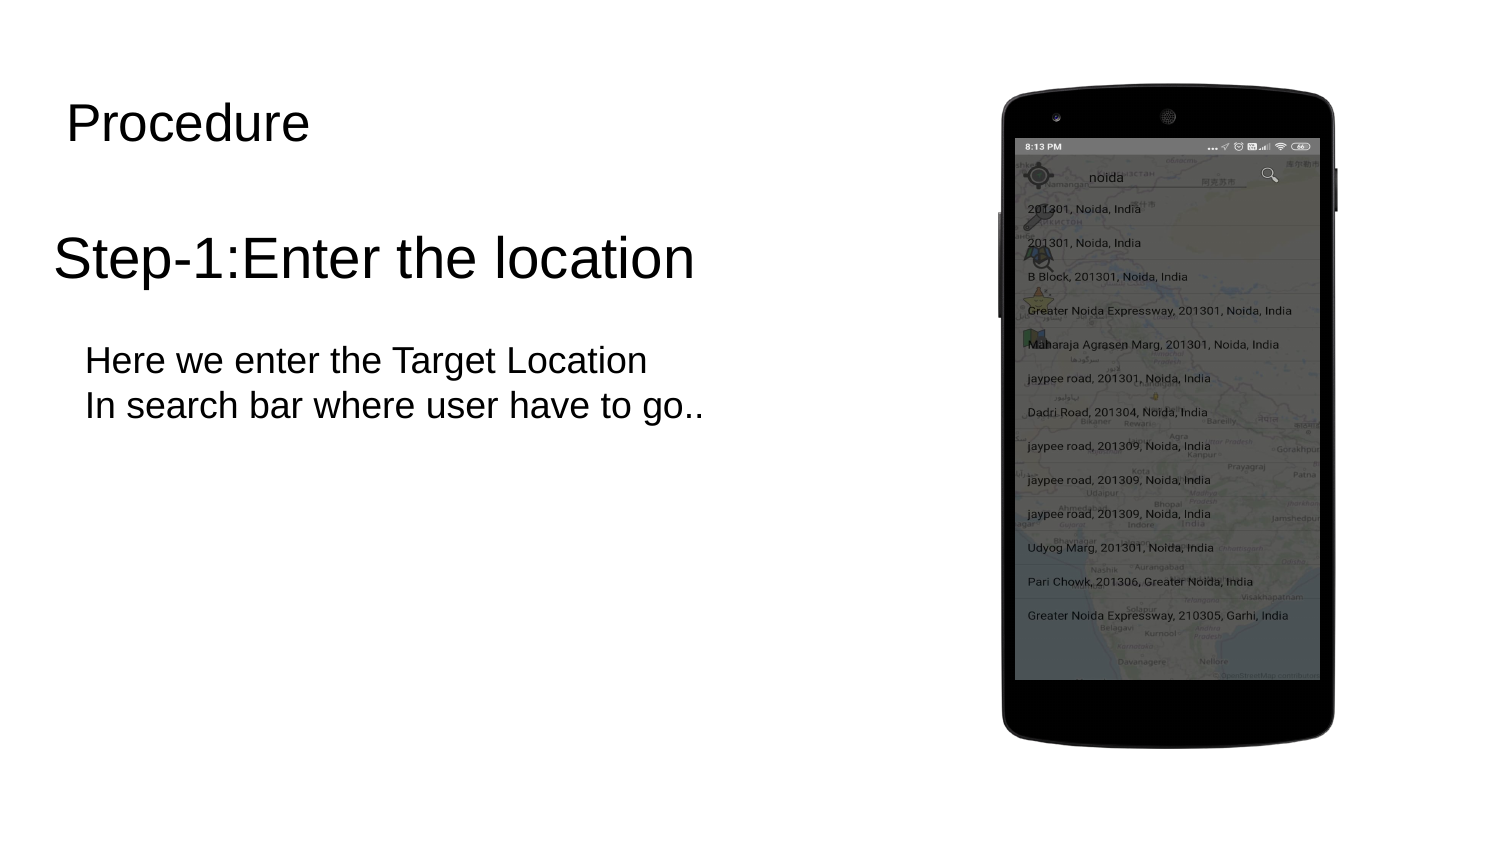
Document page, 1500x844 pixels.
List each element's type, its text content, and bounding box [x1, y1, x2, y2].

picture [998, 83, 1338, 749]
title Step-1:Enter the location Here we enter the Target Location In search bar where user have to go.. [38, 205, 727, 692]
title Procedure [51, 72, 1449, 167]
